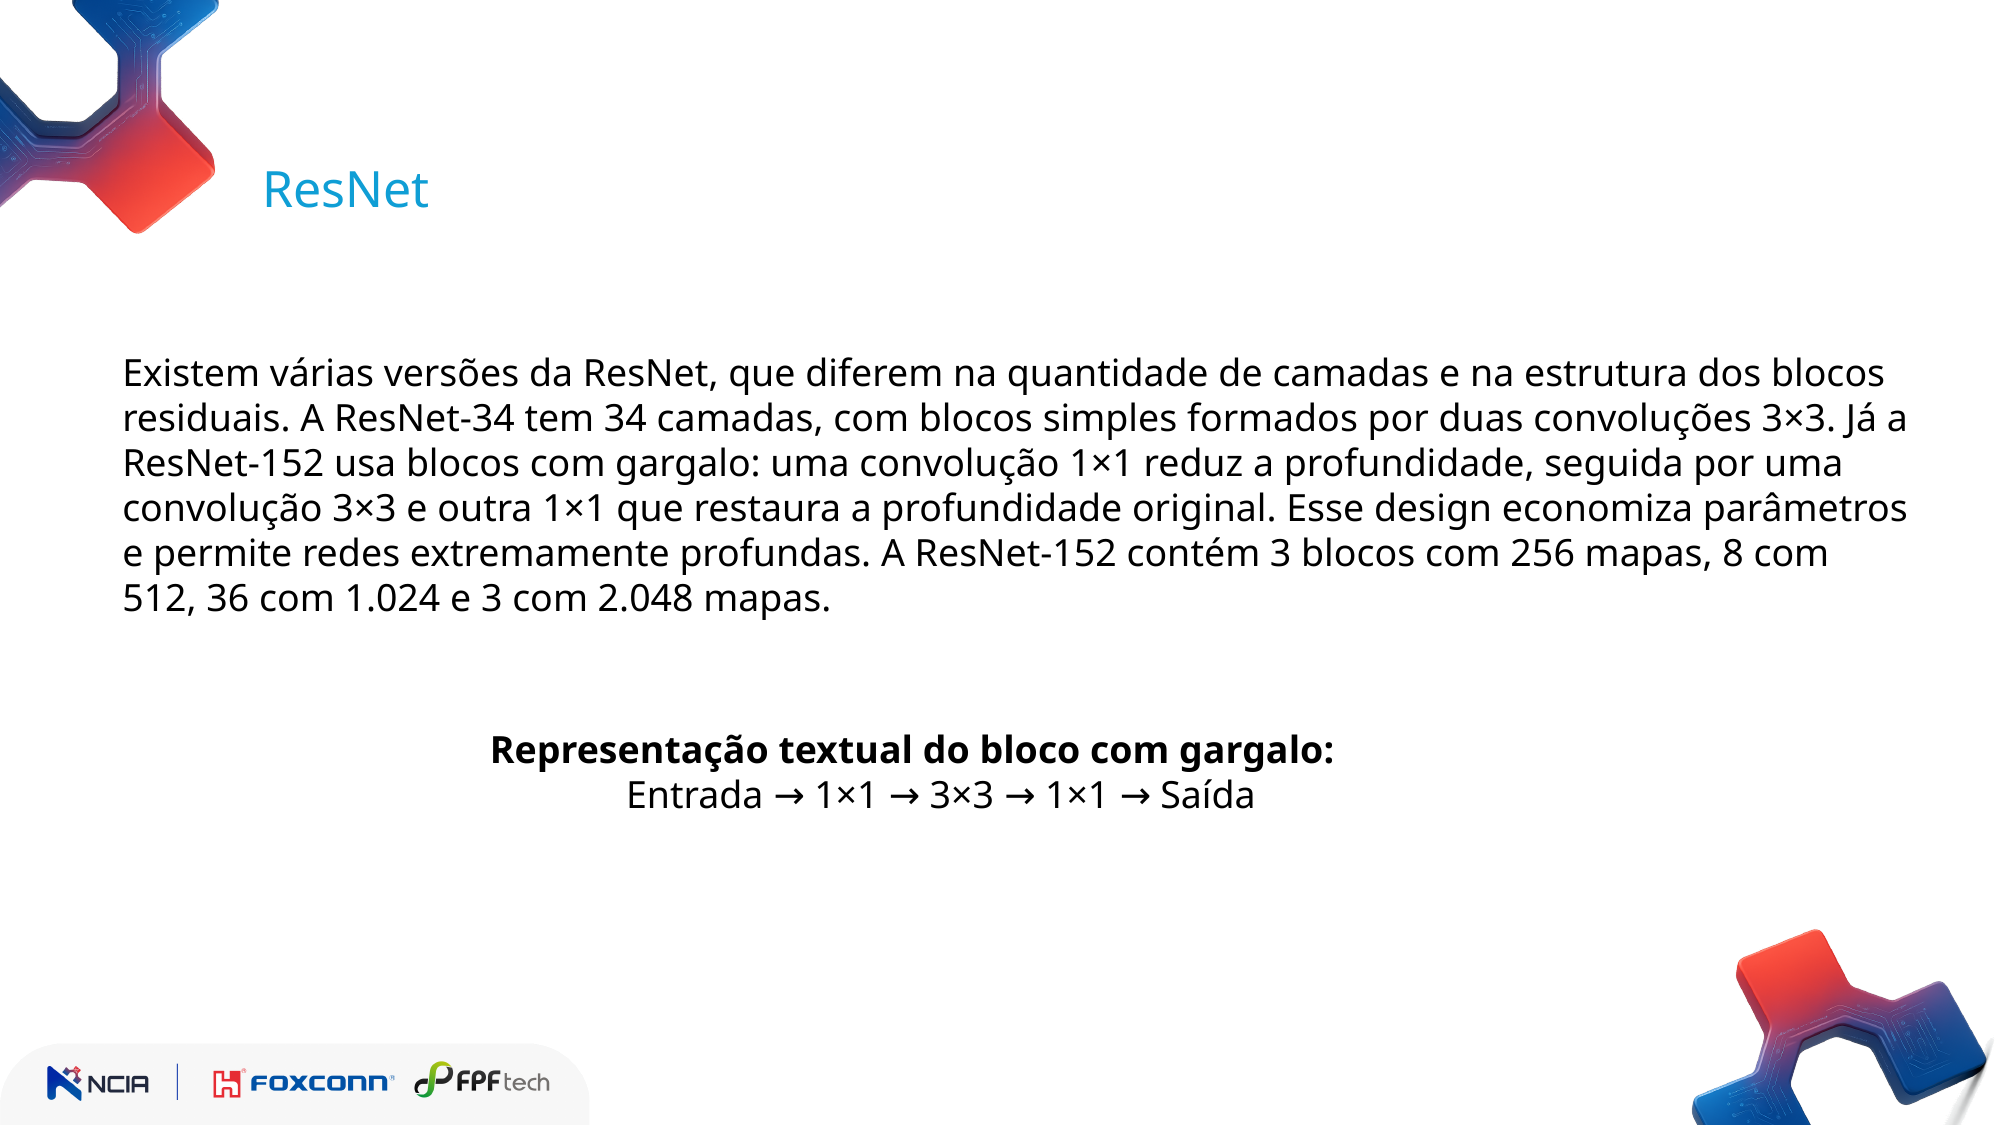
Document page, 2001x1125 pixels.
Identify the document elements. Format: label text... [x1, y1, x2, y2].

picture [1667, 911, 2001, 1125]
picture [0, 991, 590, 1125]
picture [0, 0, 250, 246]
text_box Existem várias versões da ResNet, que diferem na quantidade de camadas e na estrutura dos blocos residuais. A ResNet-34 tem 34 camadas, com blocos simples formados por duas convoluções 3×3. Já a ResNet-152 usa blocos com gargalo: uma convolução 1×1 reduz a profundidade, seguida por uma convolução 3×3 e outra 1×1 que restaura a profundidade original. Esse design economiza parâmetros e permite redes extremamente profundas. A ResNet-152 contém 3 blocos com 256 mapas, 8 com 512, 36 com 1.024 e 3 com 2.048 mapas. [107, 341, 1929, 672]
text_box Representação textual do bloco com gargalo: Entrada → 1×1 → 3×3 → 1×1 → Saída [475, 718, 1525, 824]
text_box ResNet [247, 150, 1298, 225]
